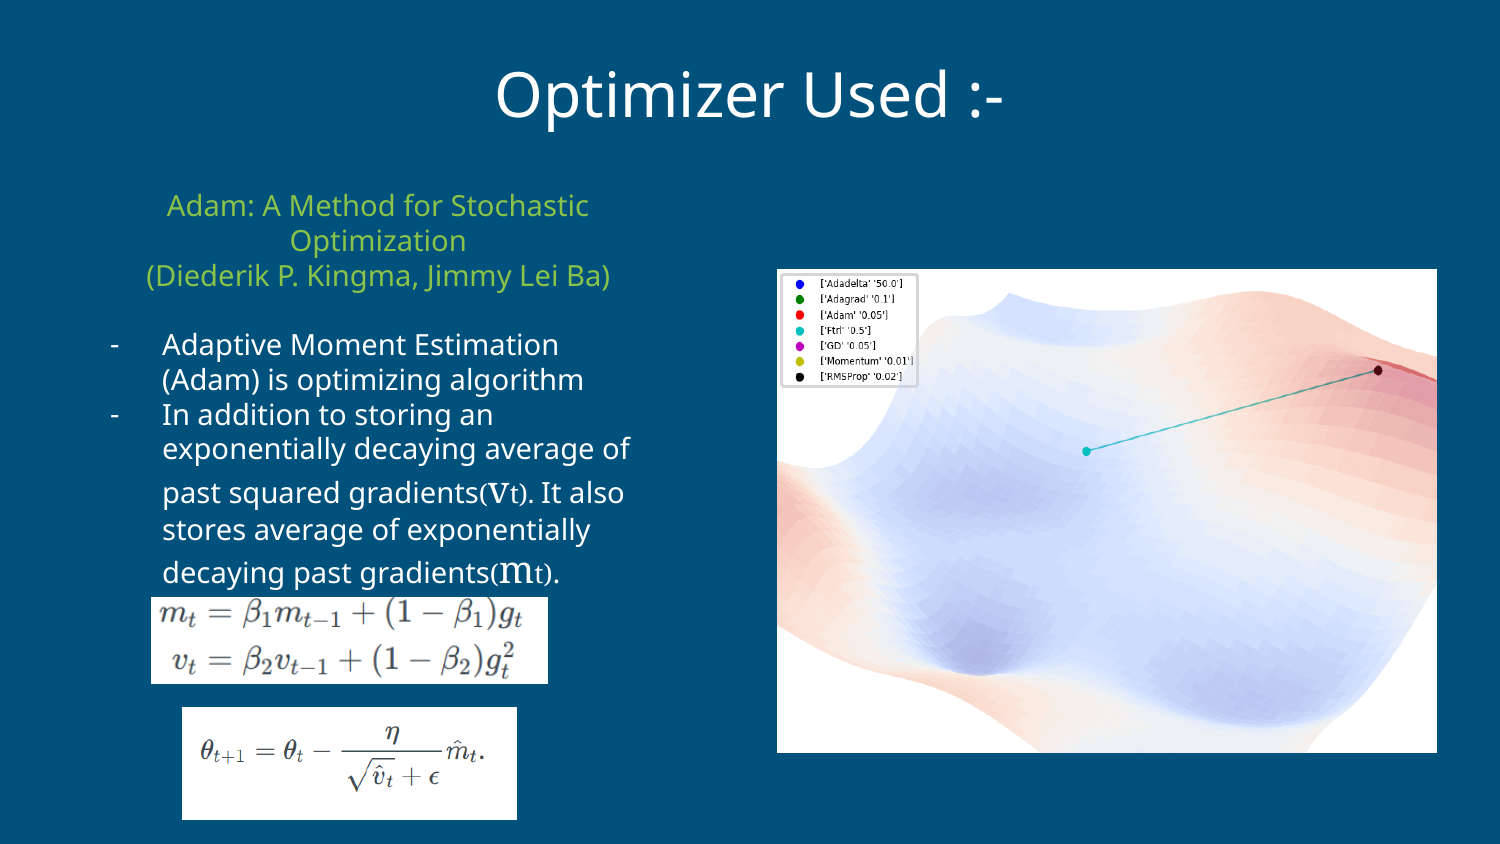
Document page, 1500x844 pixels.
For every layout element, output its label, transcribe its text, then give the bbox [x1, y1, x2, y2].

picture [152, 598, 547, 683]
text_box Adam: A Method for Stochastic Optimization (Diederik P. Kingma, Jimmy Lei Ba) [89, 172, 668, 300]
title Optimizer Used :- [63, 32, 1437, 145]
picture [183, 708, 516, 819]
text_box Adaptive Moment Estimation (Adam) is optimizing algorithm In addition to storing an exponentially decaying average of past squared gradients(vt). It also stores average of exponentially decaying past gradients(mt). [71, 310, 668, 708]
picture [778, 270, 1436, 752]
